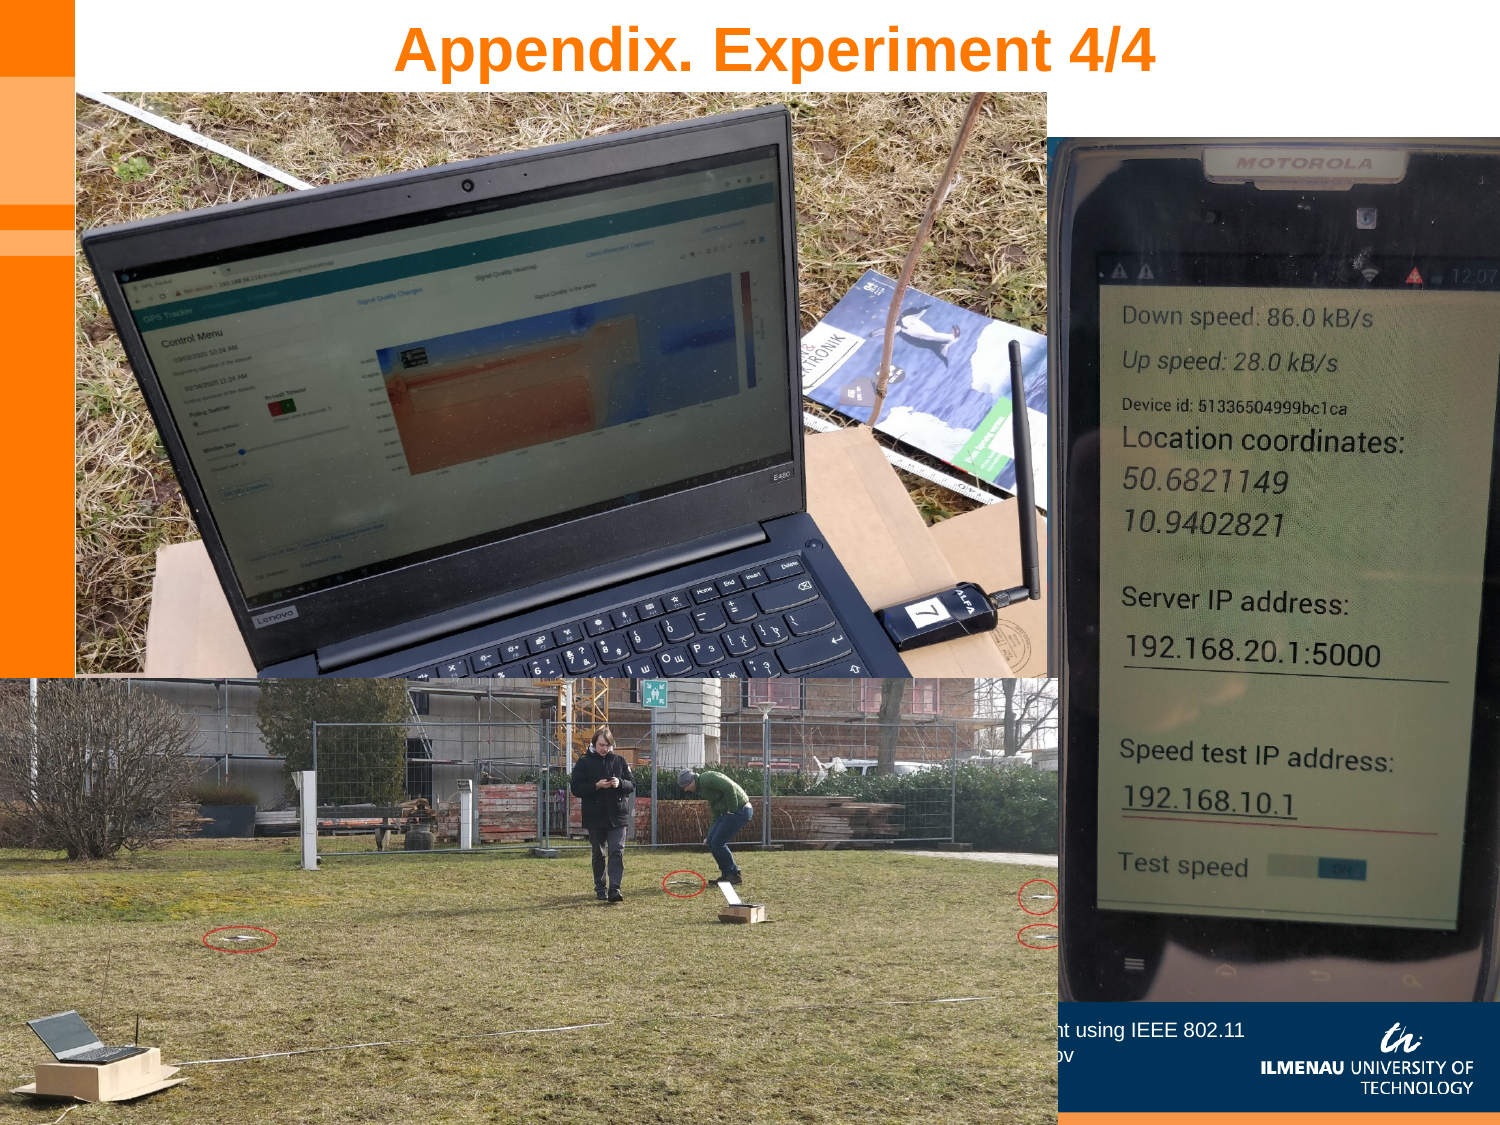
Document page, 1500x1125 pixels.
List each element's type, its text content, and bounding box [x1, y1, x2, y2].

picture [1261, 1022, 1474, 1094]
picture [0, 91, 1500, 1125]
text_box Appendix. Experiment 4/4 [100, 0, 1451, 93]
